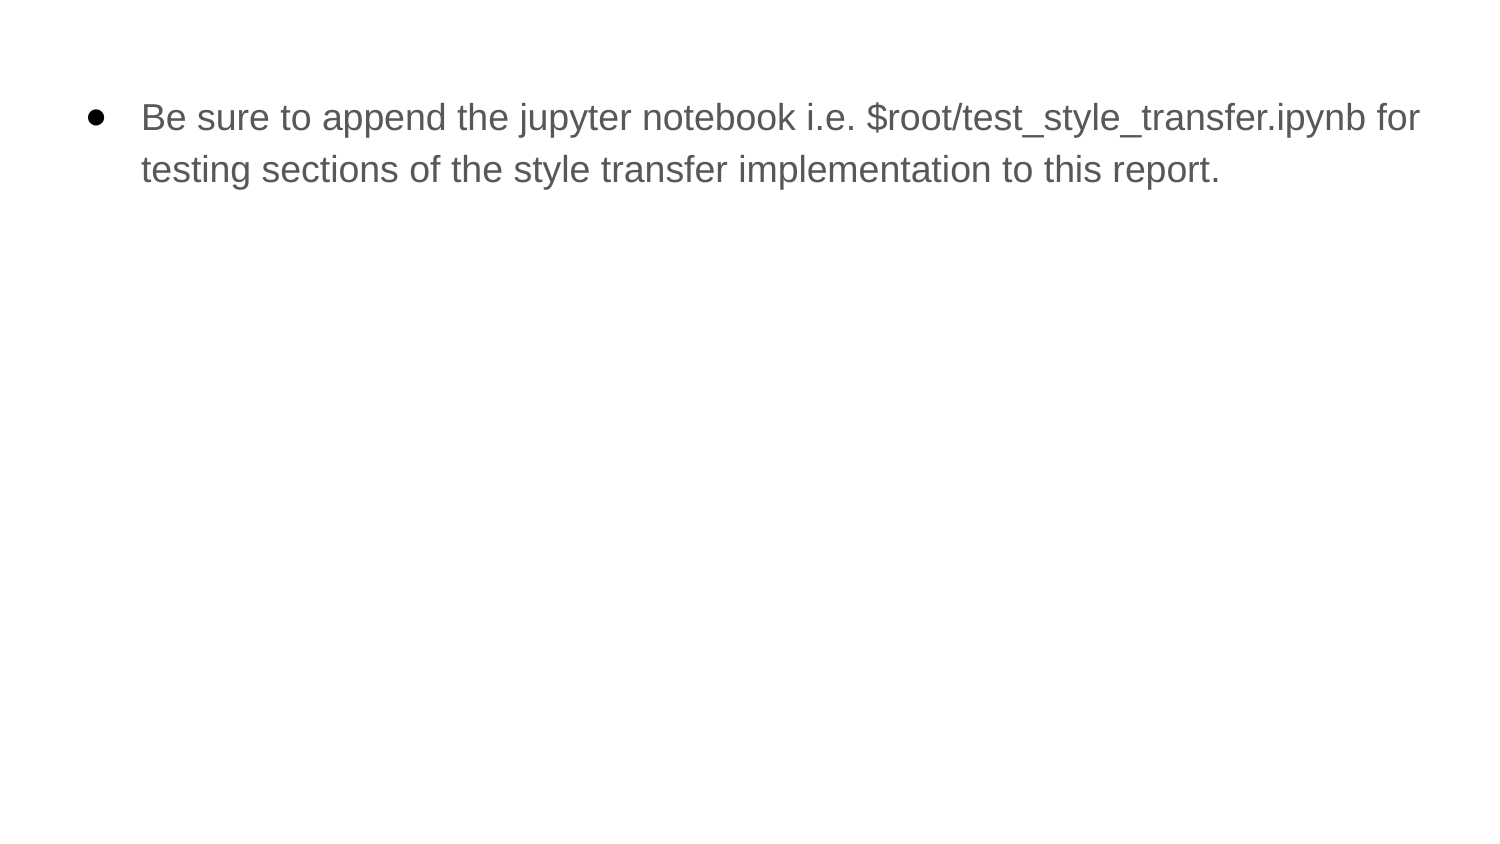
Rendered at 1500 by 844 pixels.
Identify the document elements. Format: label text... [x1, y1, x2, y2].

list Be sure to append the jupyter notebook i.e. $root/test_style_transfer.ipynb for testing sections of the style transfer implementation to this report. [50, 70, 1450, 751]
